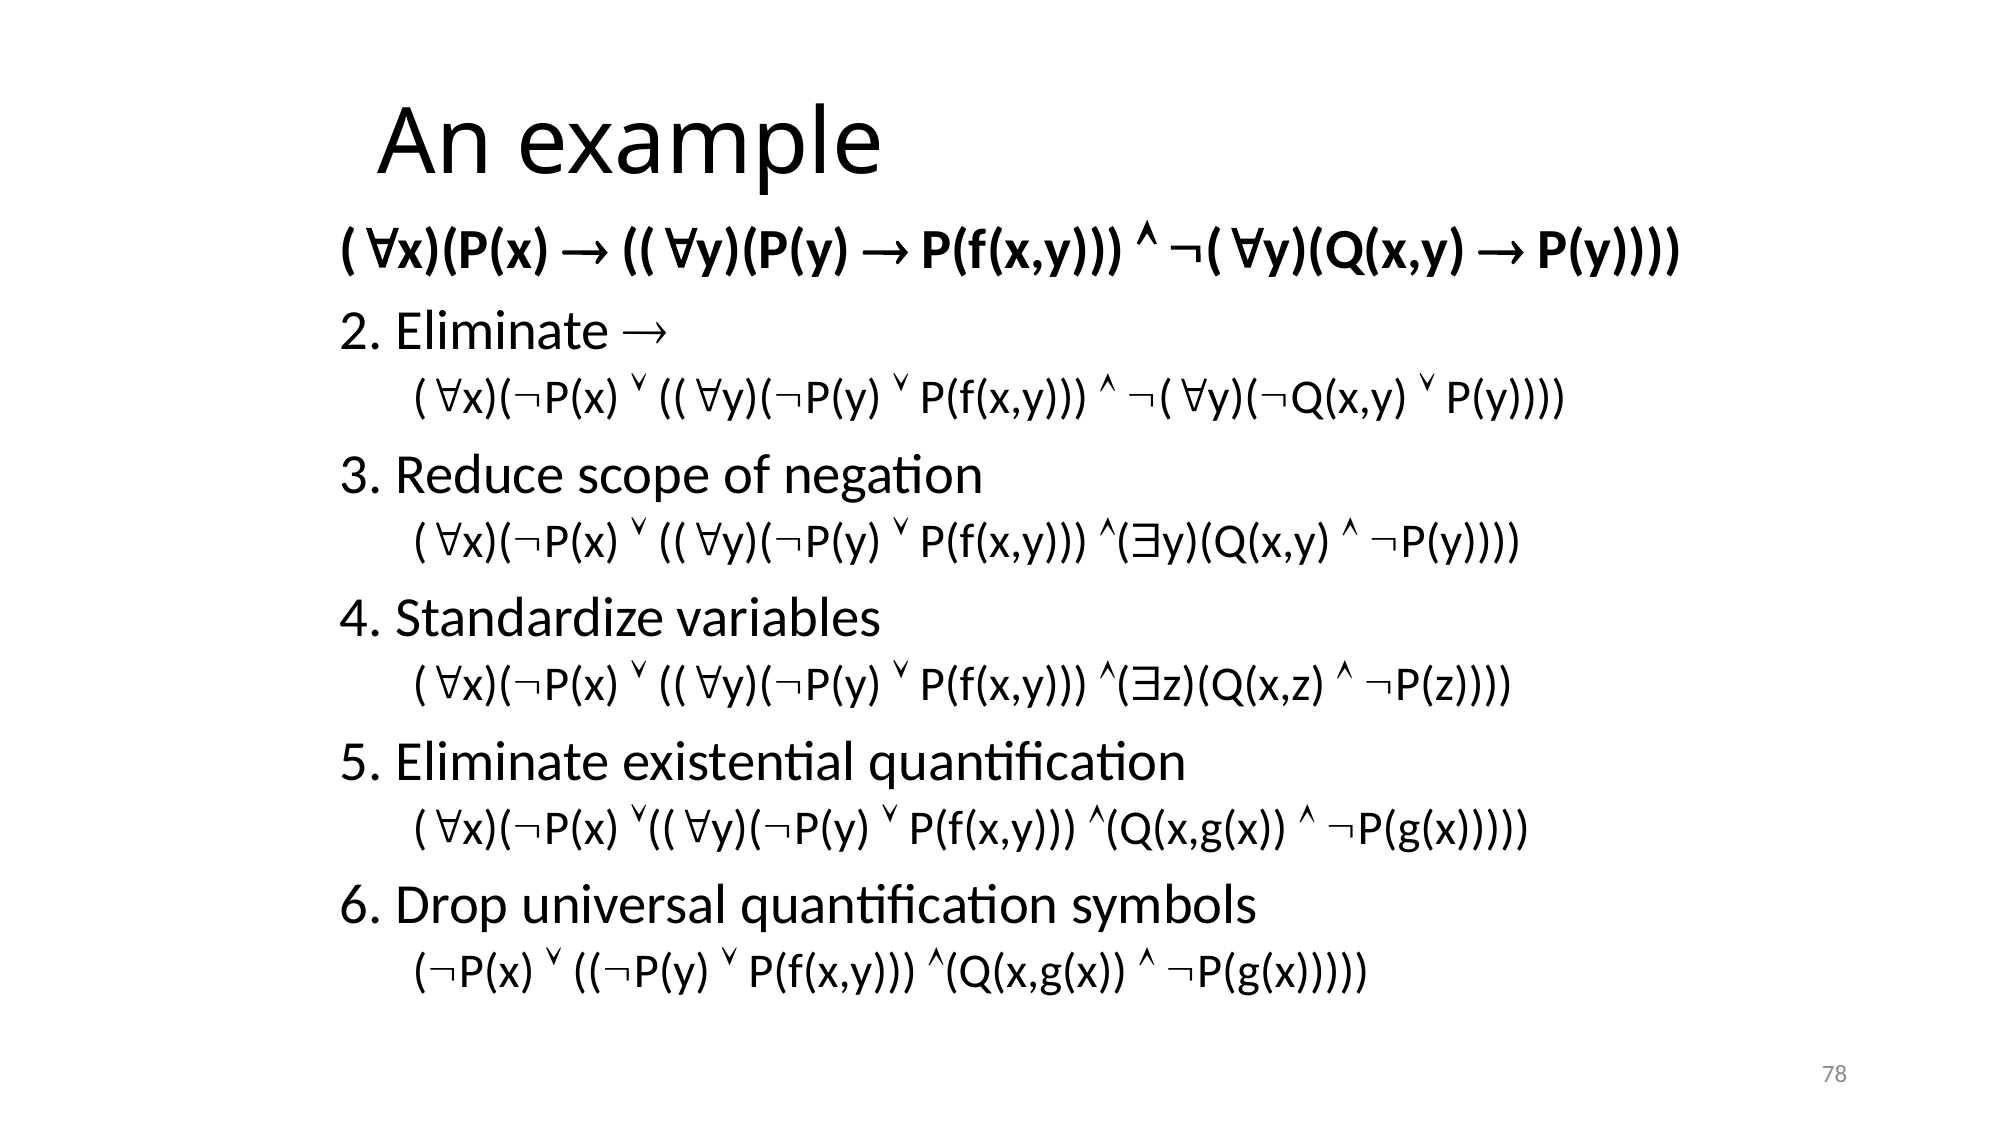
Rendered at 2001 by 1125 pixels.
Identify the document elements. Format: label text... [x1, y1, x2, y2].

title An example [362, 50, 1638, 212]
slide_number 78 [1412, 1042, 1863, 1103]
list (x)(P(x)  ((y)(P(y)  P(f(x,y)))  (y)(Q(x,y)  P(y)))) 2. Eliminate  (x)(P(x)  ((y)(P(y)  P(f(x,y)))  (y)(Q(x,y)  P(y)))) 3. Reduce scope of negation (x)(P(x)  ((y)(P(y)  P(f(x,y))) (y)(Q(x,y)  P(y)))) 4. Standardize variables (x)(P(x)  ((y)(P(y)  P(f(x,y))) (z)(Q(x,z)  P(z)))) 5. Eliminate existential quantification (x)(P(x) ((y)(P(y)  P(f(x,y))) (Q(x,g(x))  P(g(x))))) 6. Drop universal quantification symbols (P(x)  ((P(y)  P(f(x,y))) (Q(x,g(x))  P(g(x))))) [324, 212, 1700, 1025]
